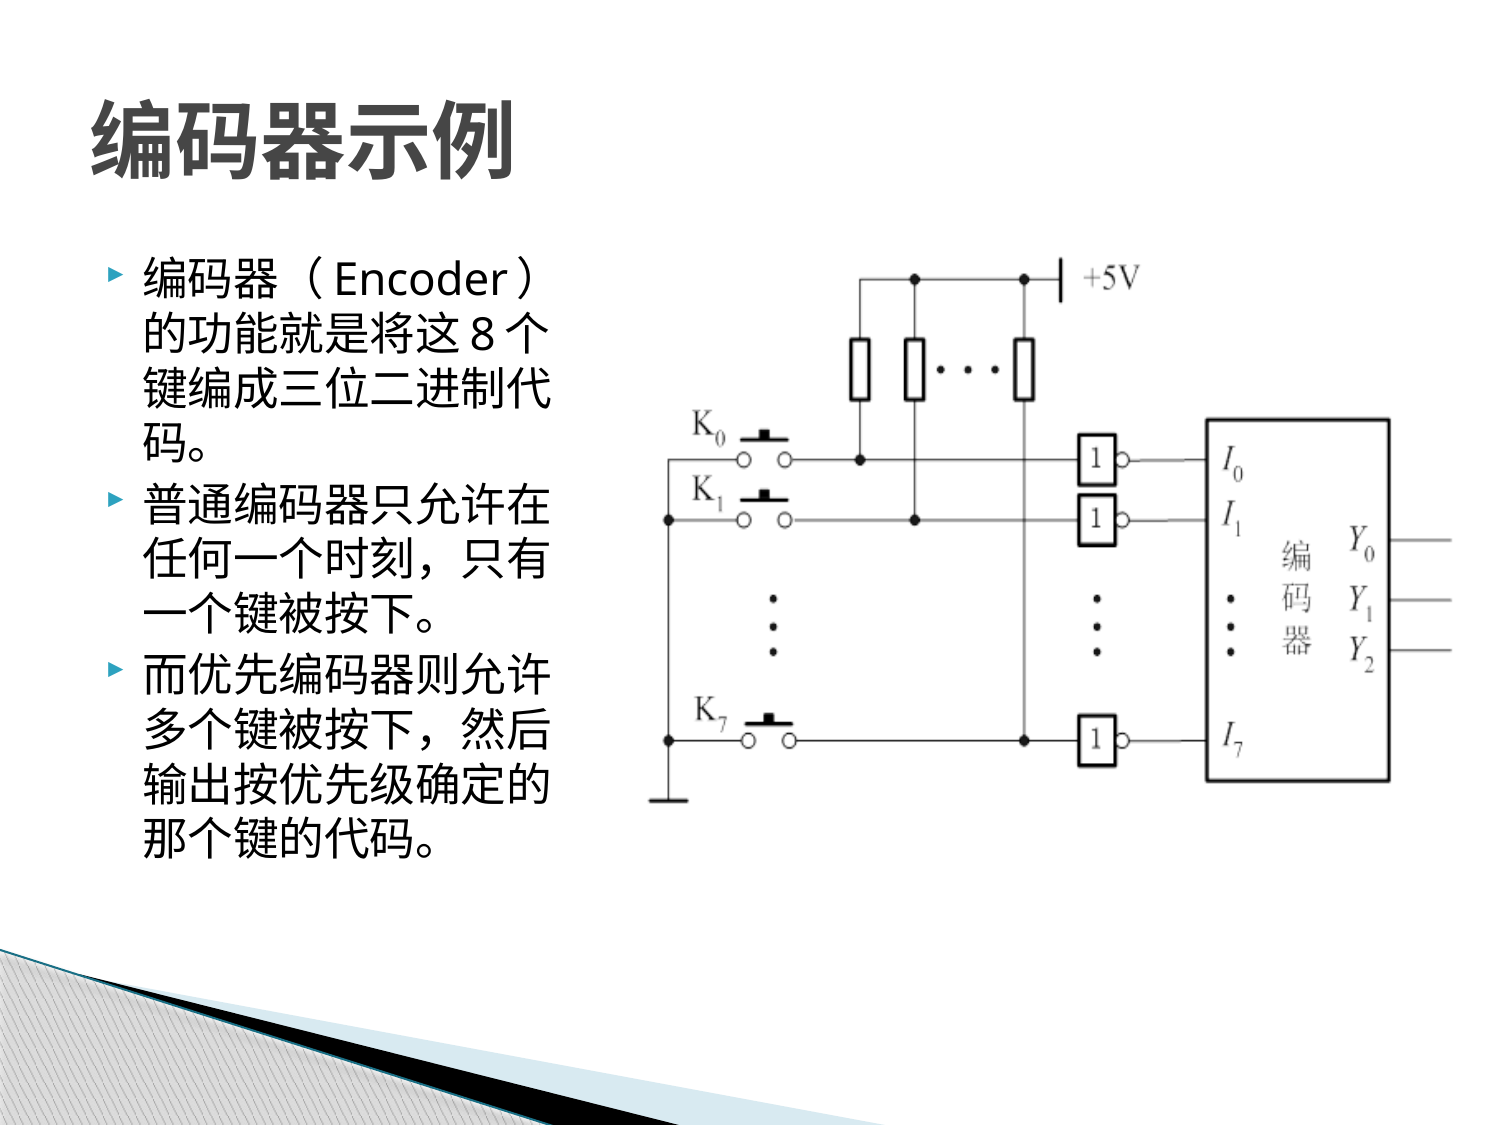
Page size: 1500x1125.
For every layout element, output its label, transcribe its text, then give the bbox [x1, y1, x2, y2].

list 编码器（Encoder）的功能就是将这8个键编成三位二进制代码。 普通编码器只允许在任何一个时刻，只有一个键被按下。 而优先编码器则允许多个键被按下，然后输出按优先级确定的那个键的代码。 [75, 243, 597, 882]
title 编码器示例 [75, 45, 1425, 233]
picture [643, 243, 1459, 811]
